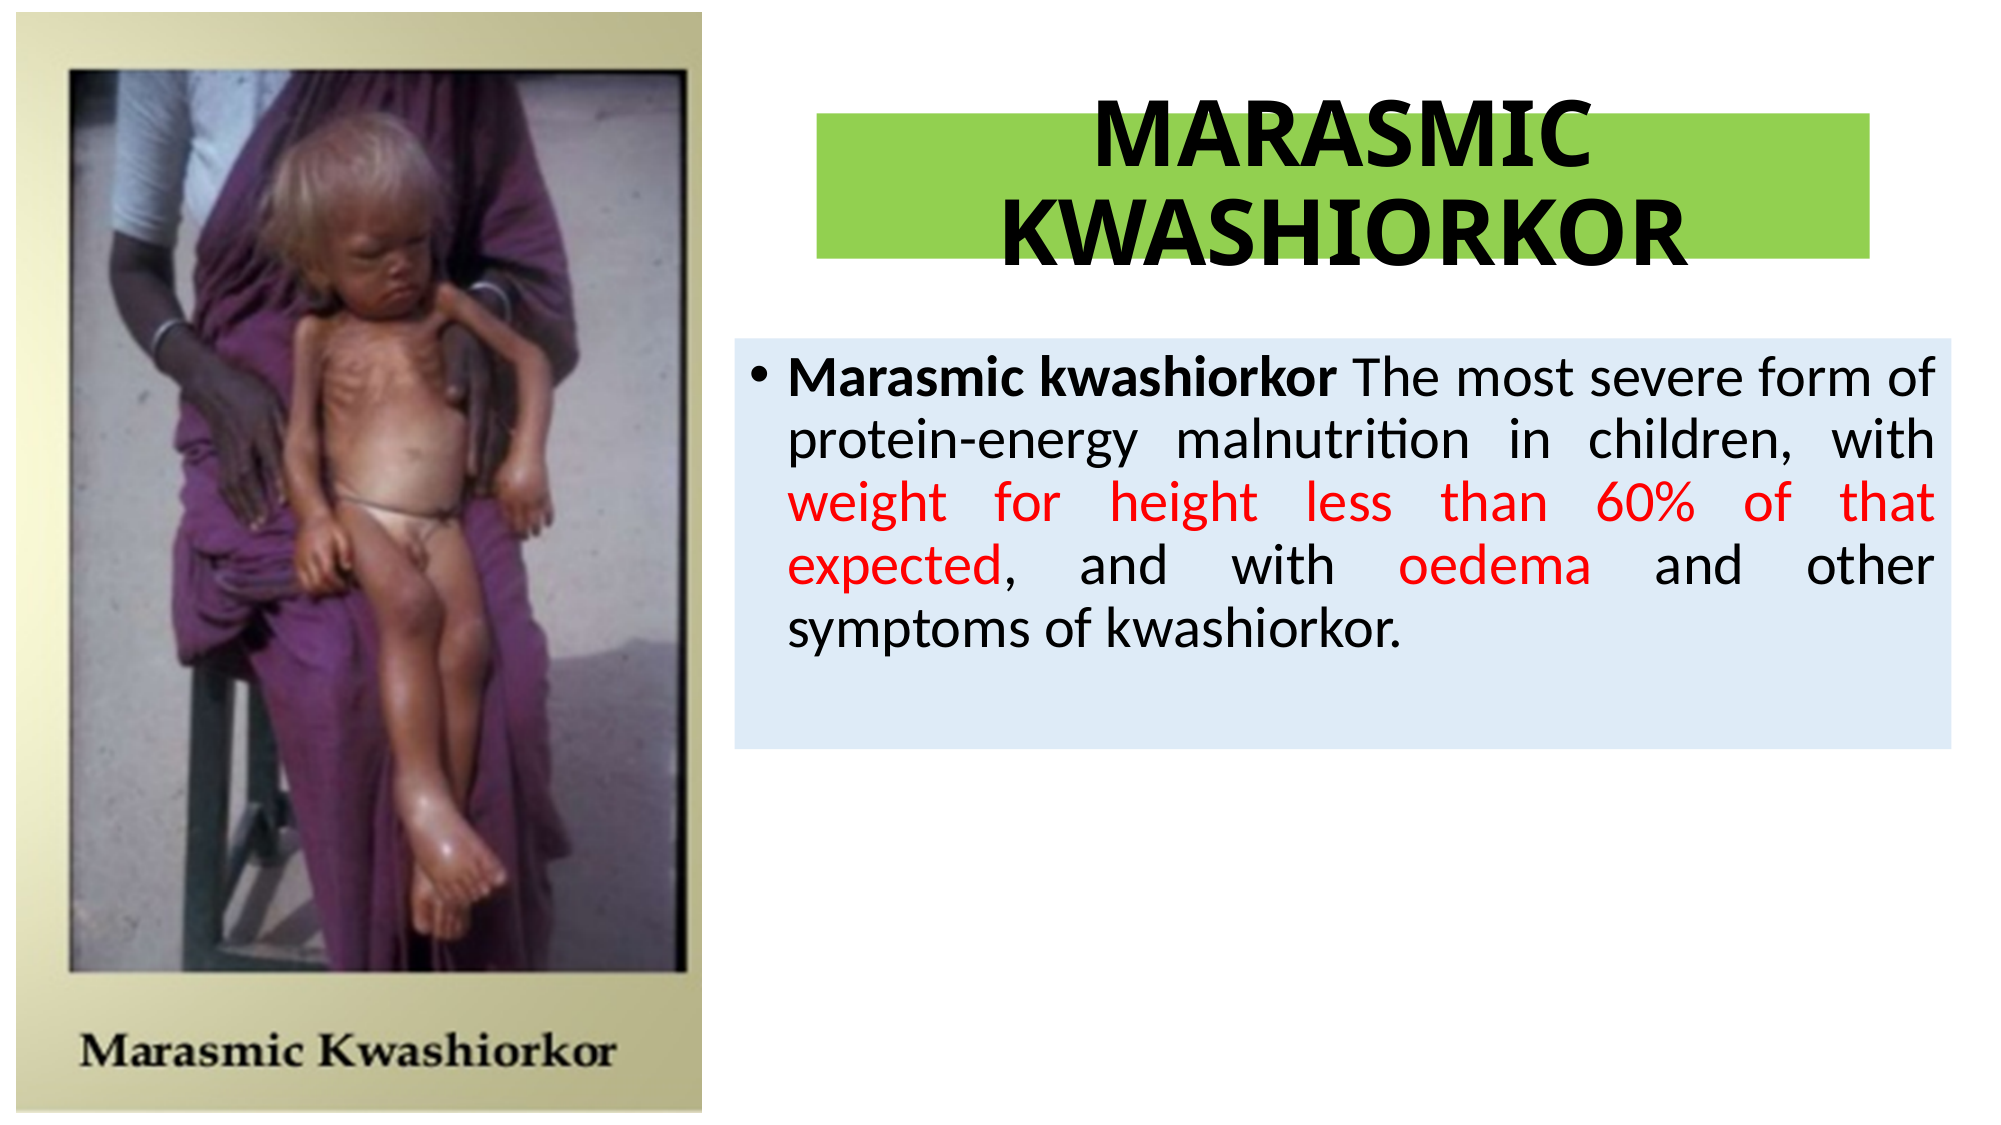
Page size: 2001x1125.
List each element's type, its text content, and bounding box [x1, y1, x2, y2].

list Marasmic kwashiorkor The most severe form of protein-energy malnutrition in children, with weight for height less than 60% of that expected, and with oedema and other symptoms of kwashiorkor. [734, 338, 1952, 750]
title MARASMIC KWASHIORKOR [816, 113, 1870, 259]
picture [16, 12, 702, 1113]
